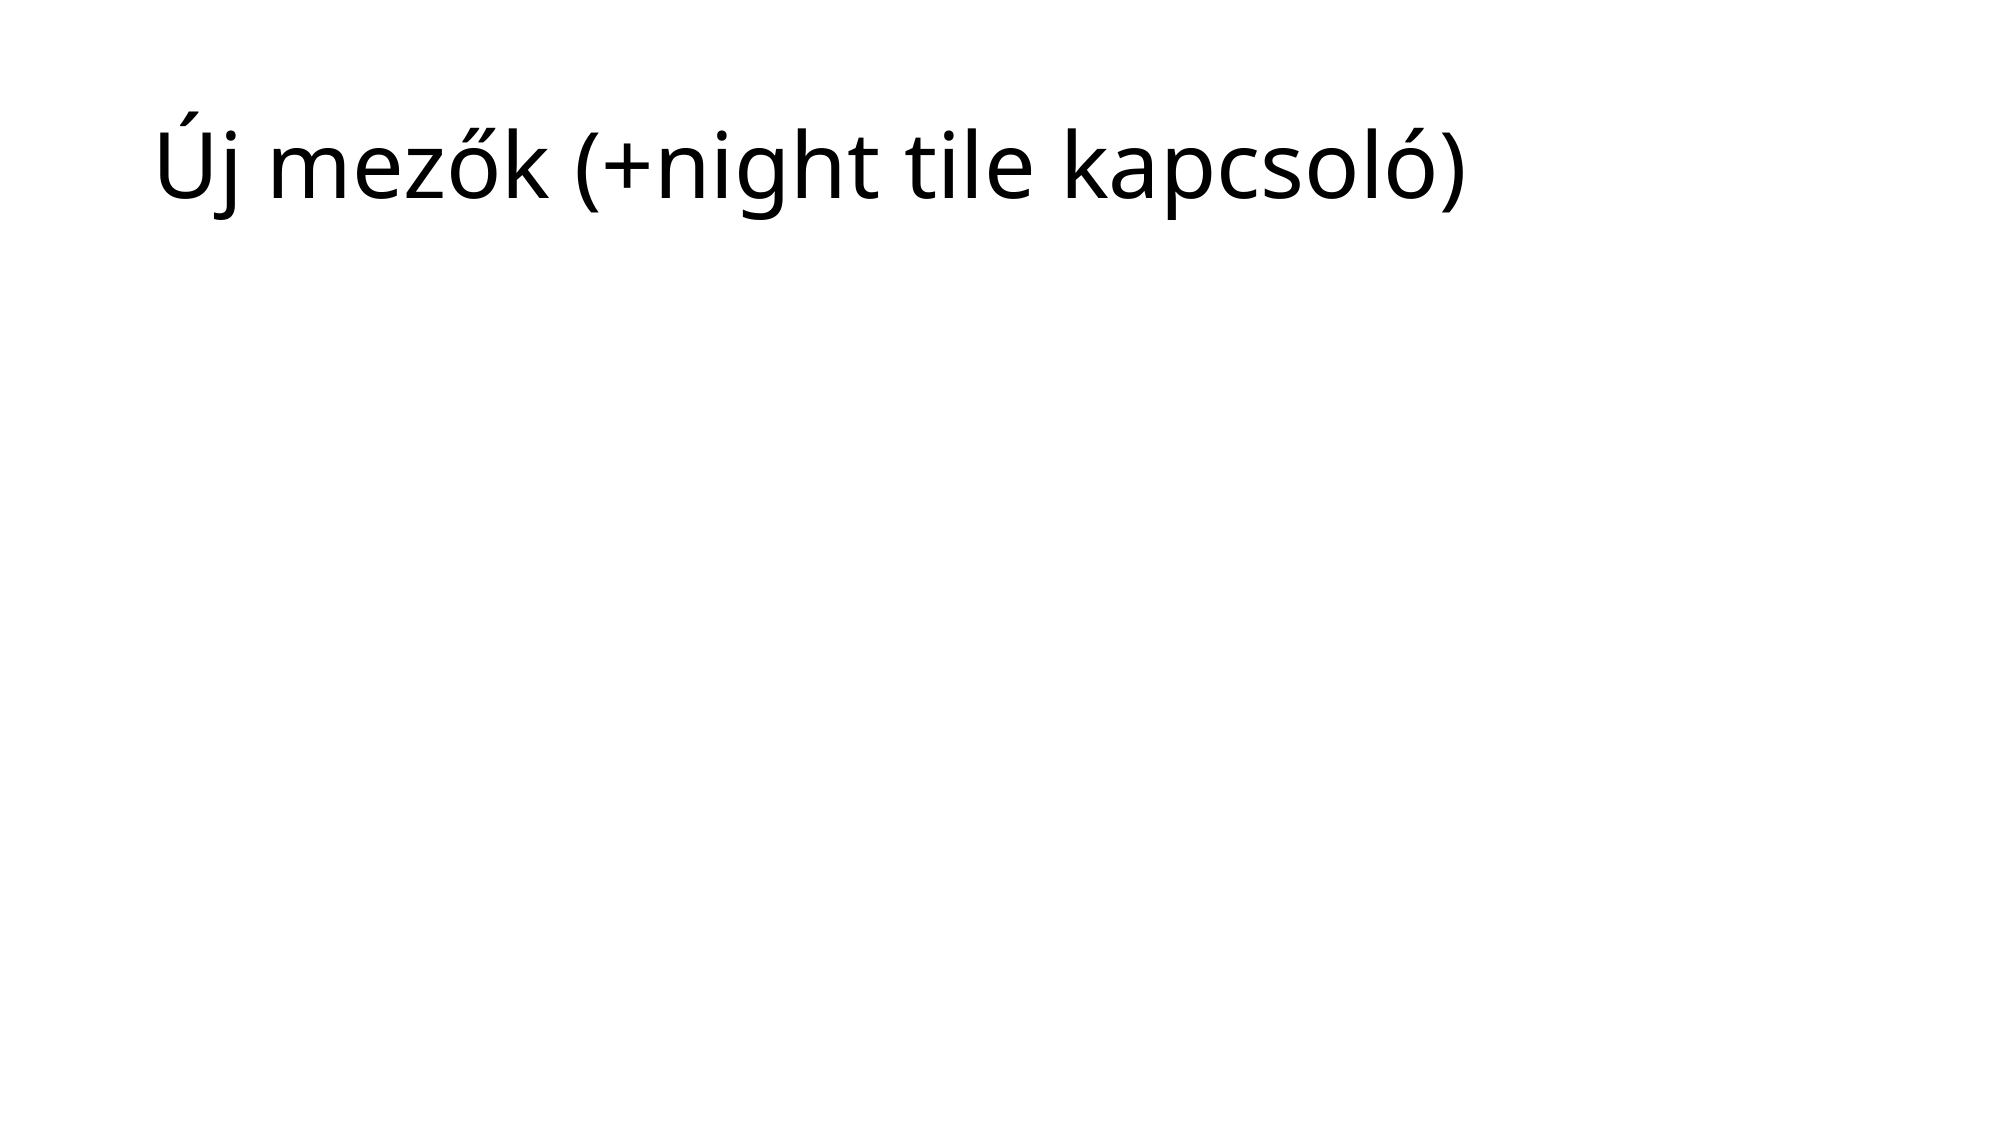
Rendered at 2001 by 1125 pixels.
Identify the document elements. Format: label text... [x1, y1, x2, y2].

title Új mezők (+night tile kapcsoló) [137, 59, 1863, 278]
